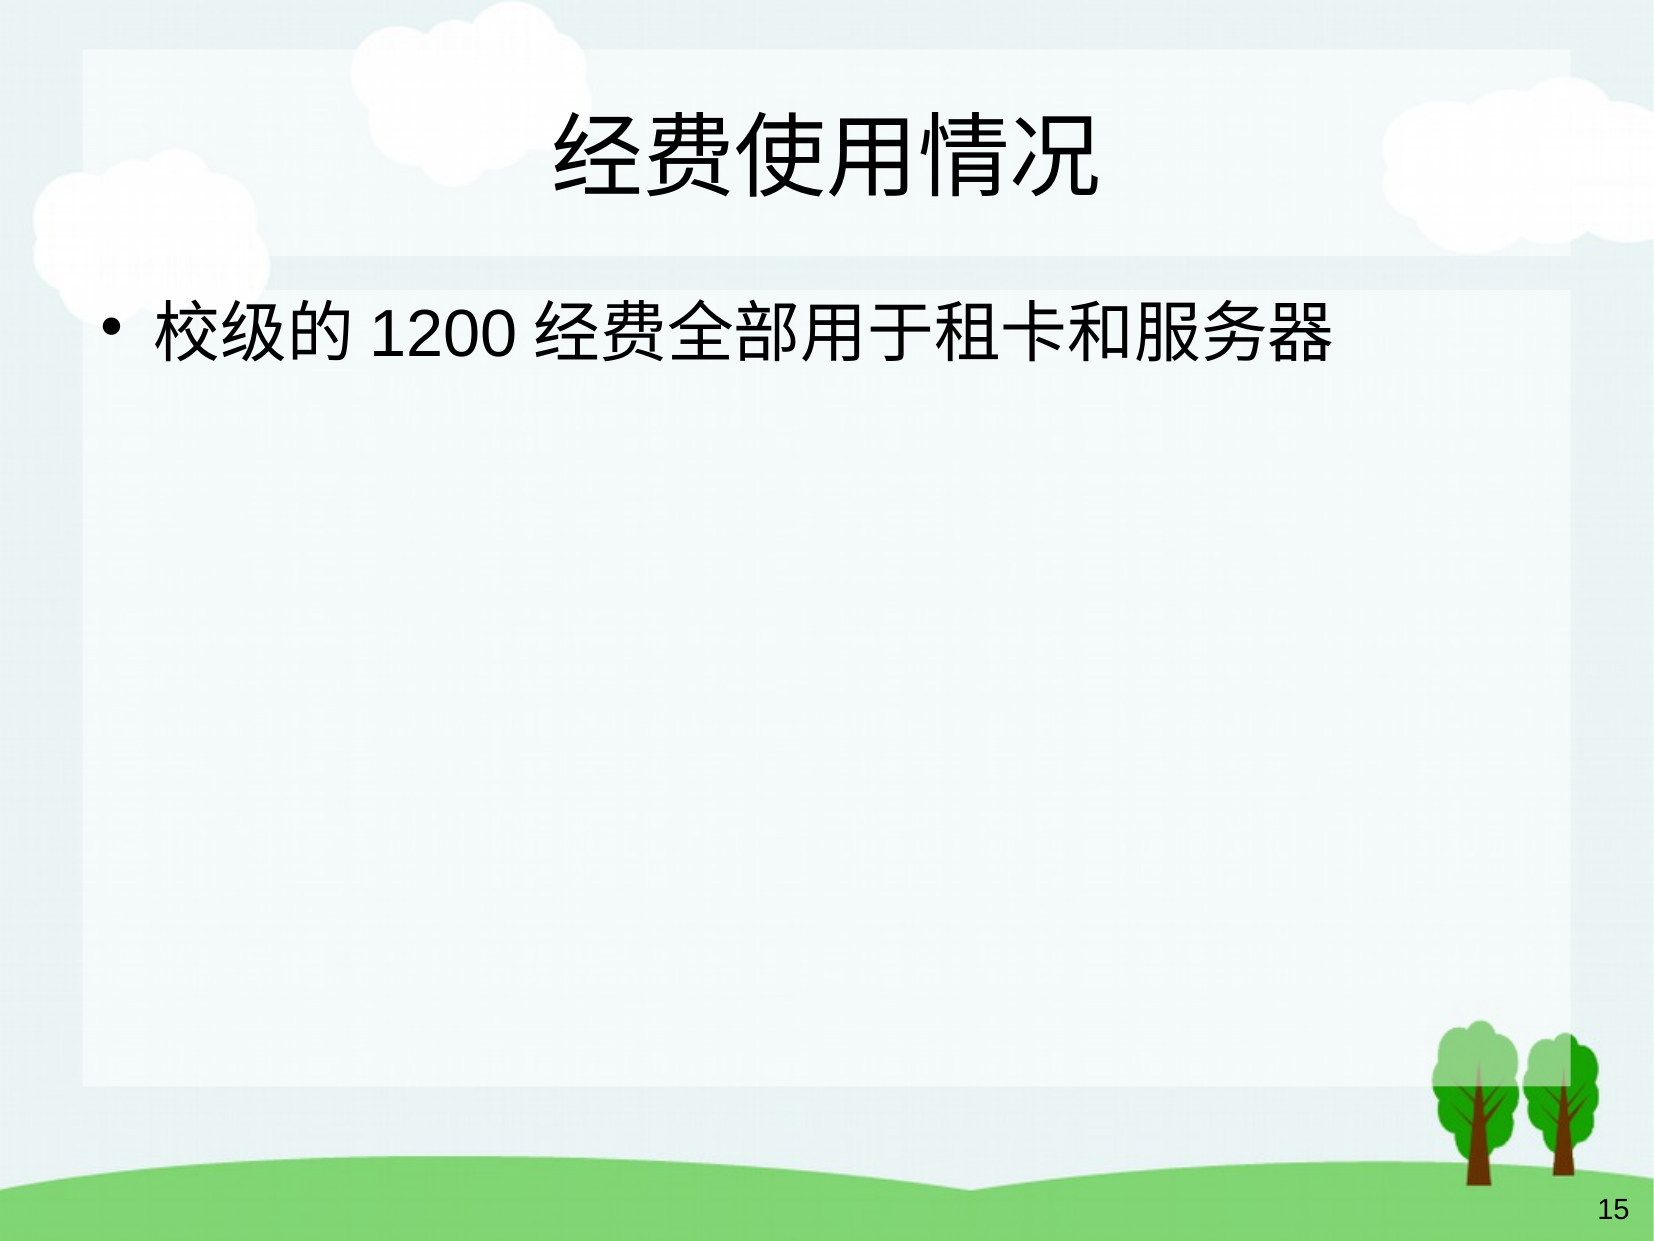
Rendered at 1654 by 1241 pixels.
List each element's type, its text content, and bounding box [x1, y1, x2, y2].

list 校级的1200经费全部用于租卡和服务器 [82, 290, 1571, 1087]
picture [0, 0, 1654, 1241]
slide_number 15 [1244, 1190, 1630, 1241]
title 经费使用情况 [82, 49, 1571, 257]
